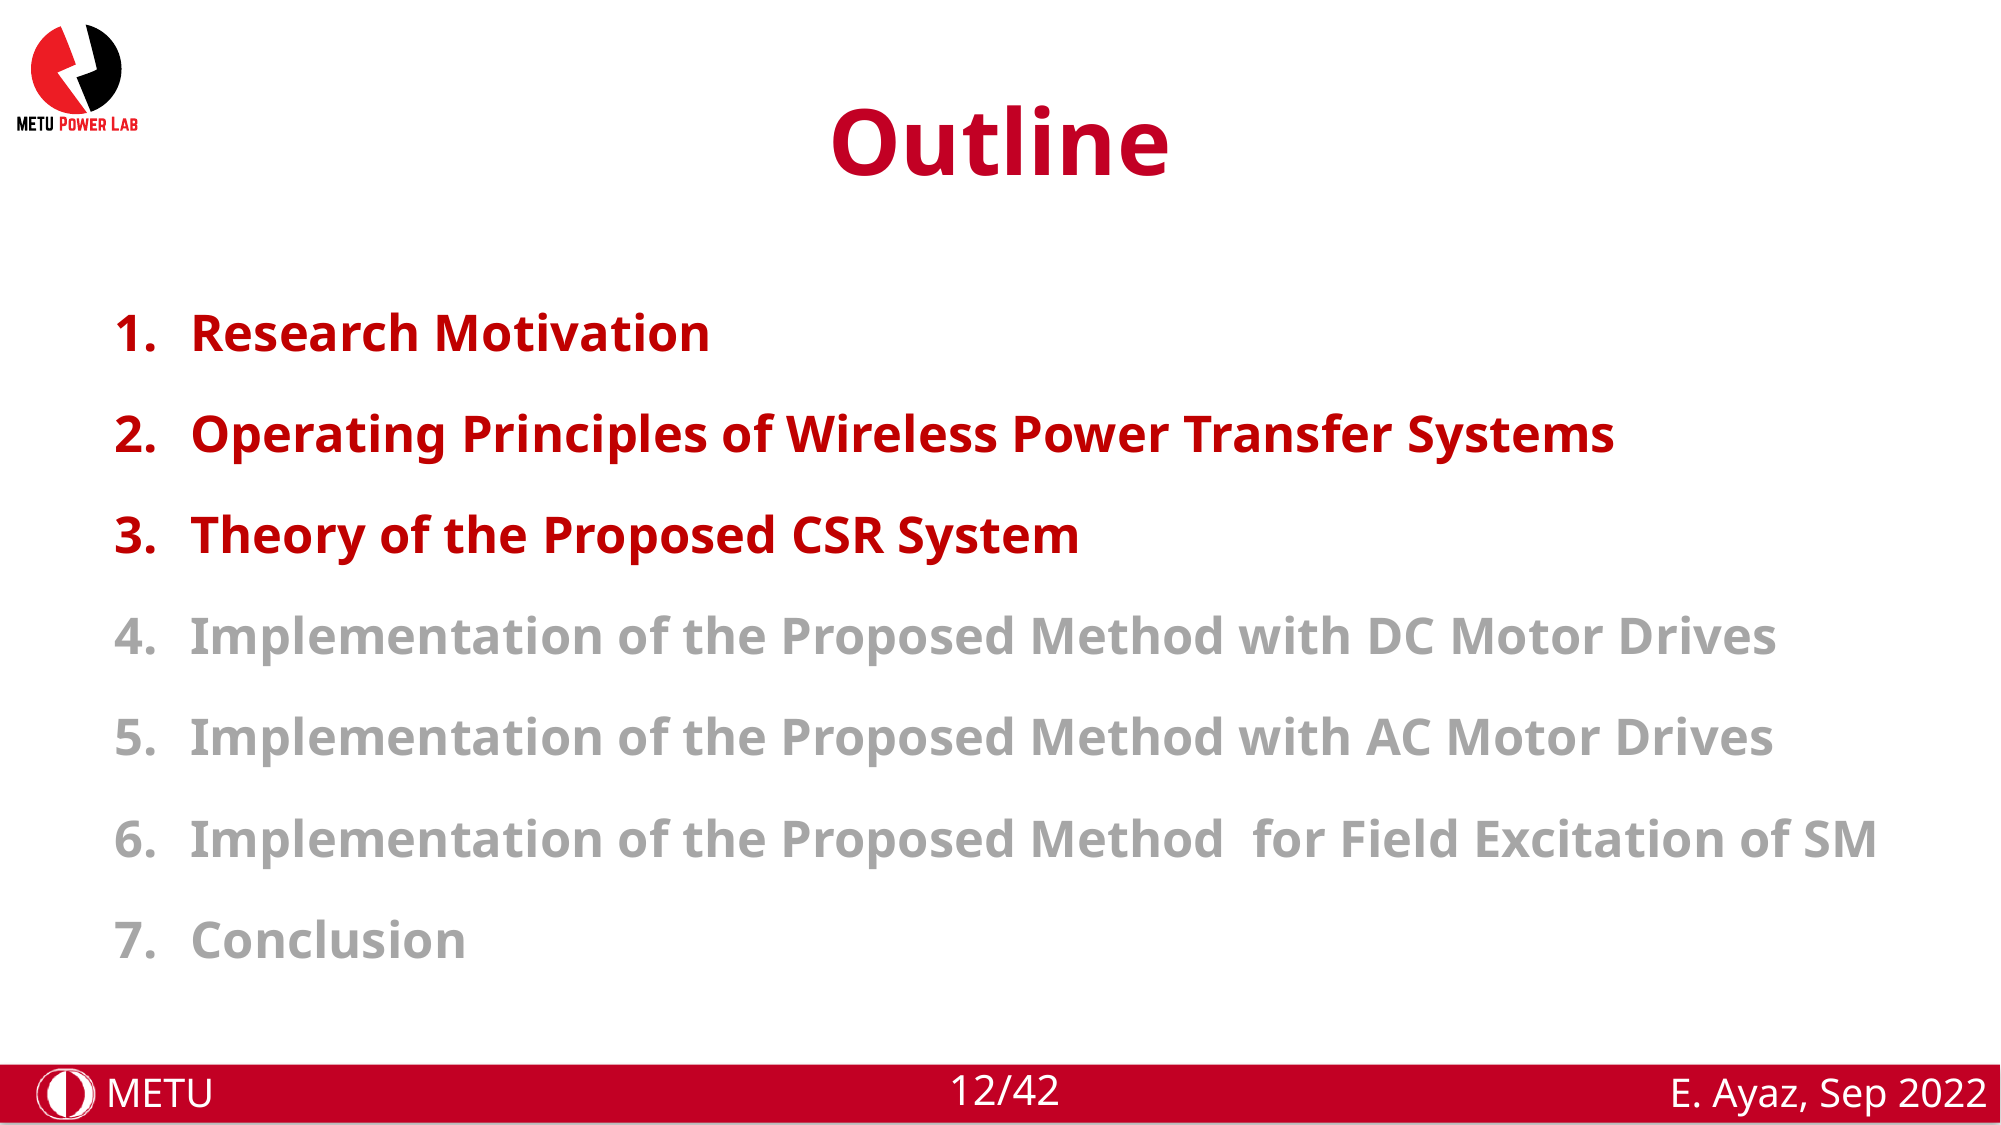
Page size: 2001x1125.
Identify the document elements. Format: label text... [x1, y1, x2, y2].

list Research Motivation Operating Principles of Wireless Power Transfer Systems Theory of the Proposed CSR System Implementation of the Proposed Method with DC Motor Drives Implementation of the Proposed Method with AC Motor Drives Implementation of the Proposed Method for Field Excitation of SM Conclusion [99, 262, 1900, 1005]
title Outline [99, 45, 1900, 233]
picture [30, 1068, 99, 1120]
